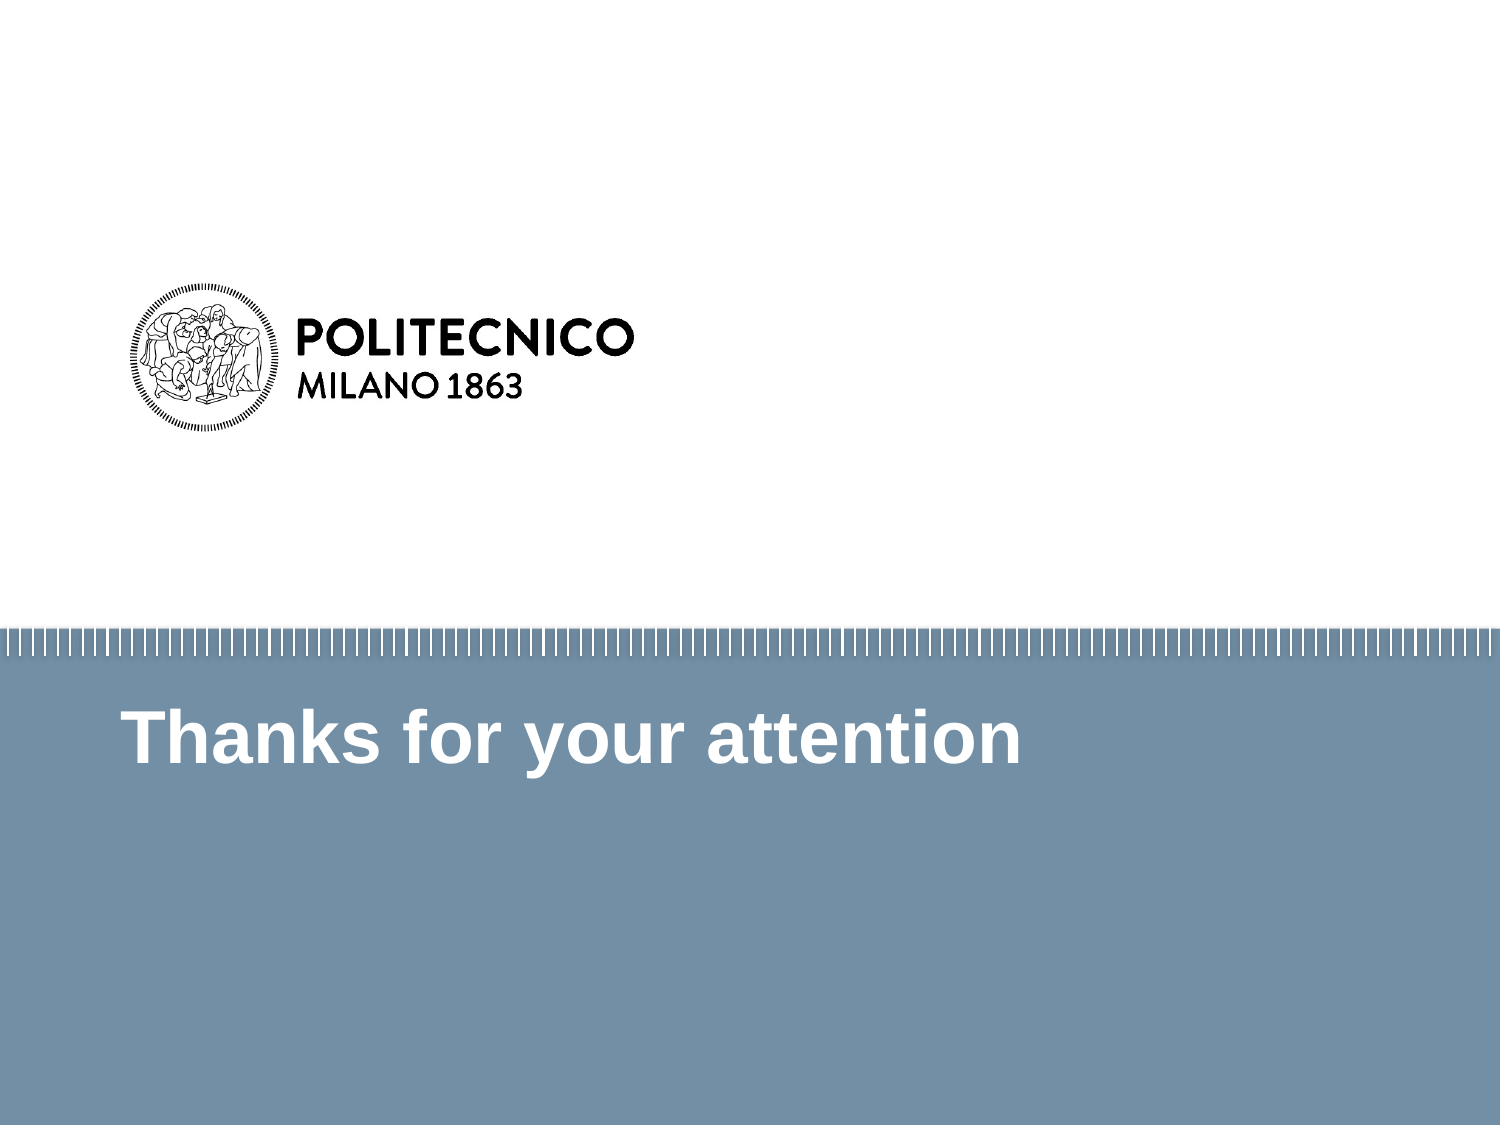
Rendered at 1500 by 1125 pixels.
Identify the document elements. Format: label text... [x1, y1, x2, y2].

text_box Thanks for your attention [105, 680, 1381, 840]
picture [74, 226, 689, 487]
text_box [0, 628, 1500, 1125]
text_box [7, 625, 1491, 656]
